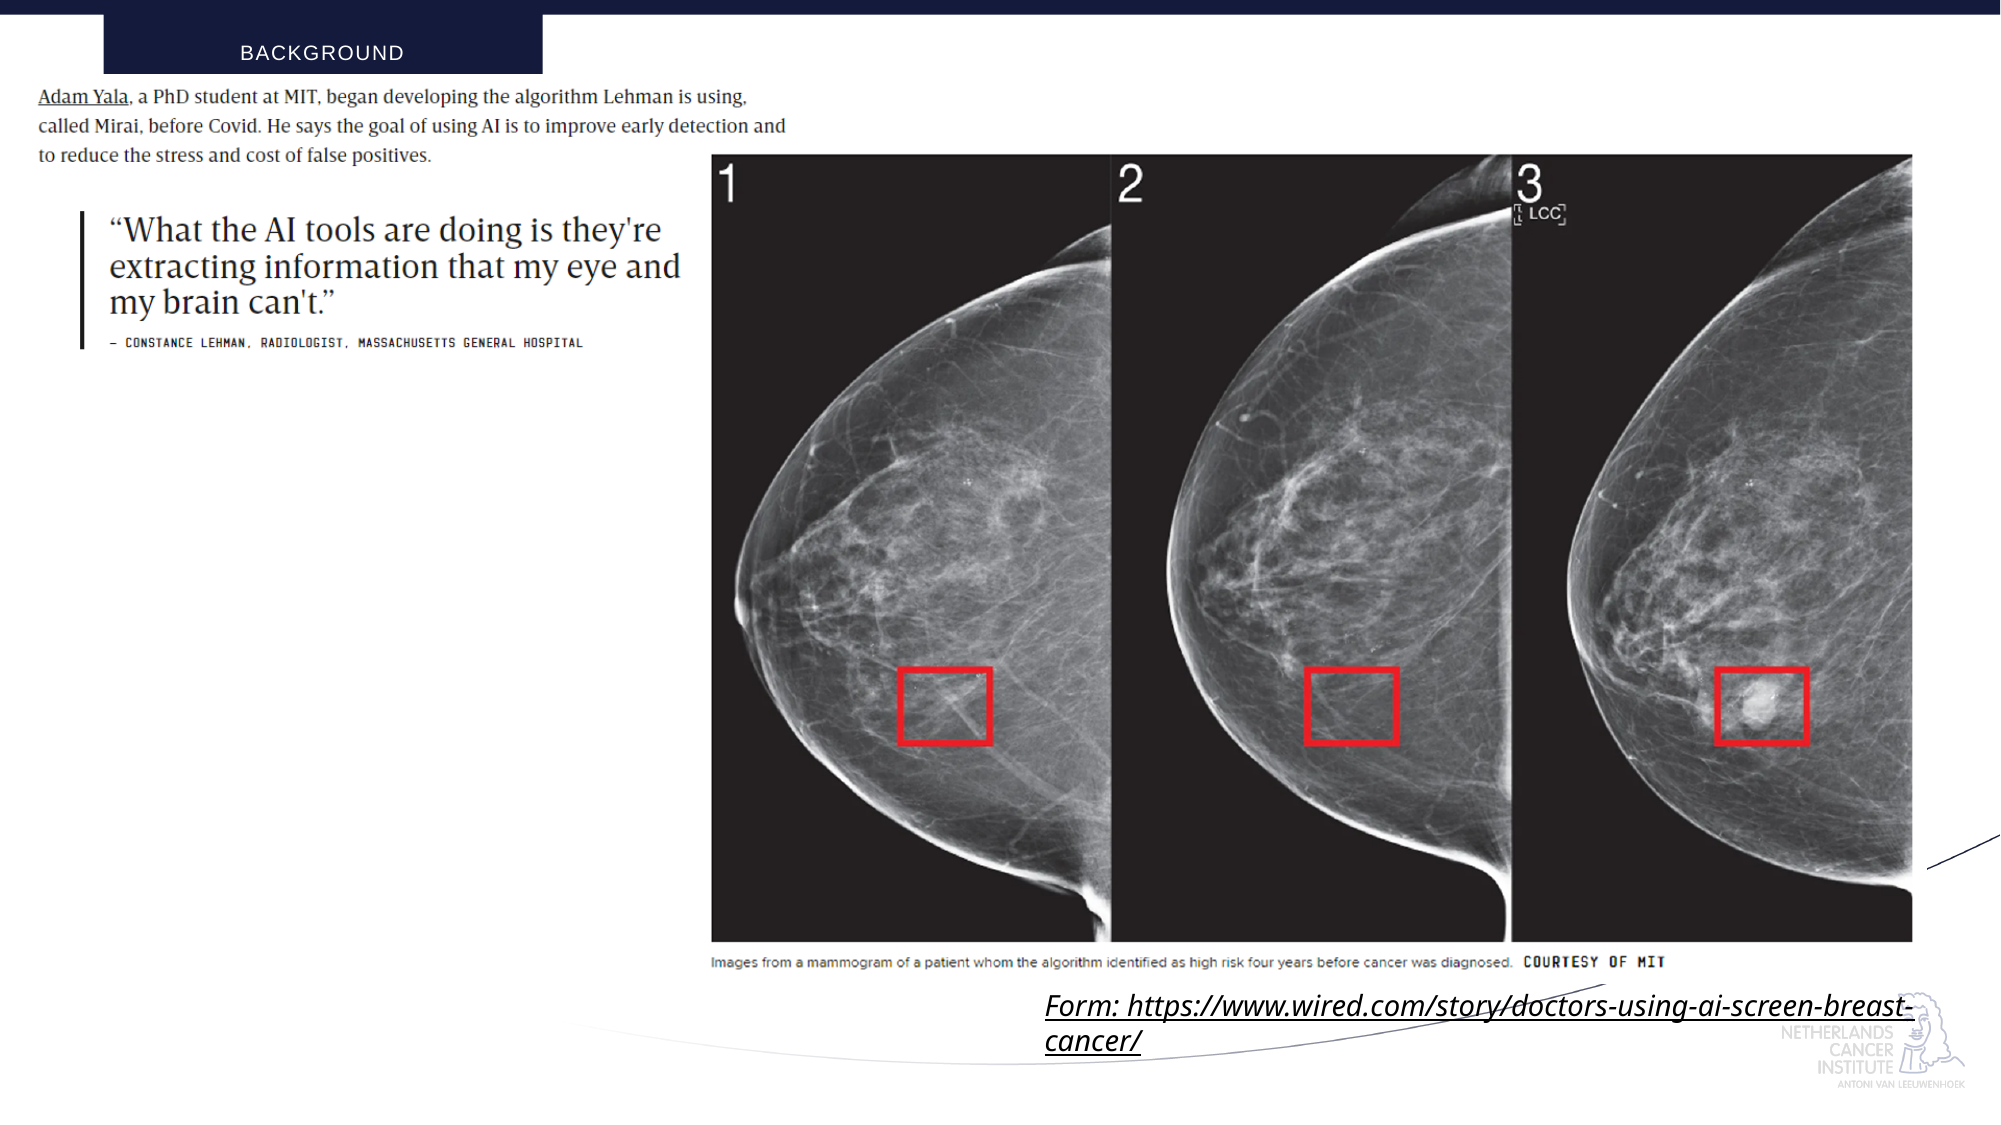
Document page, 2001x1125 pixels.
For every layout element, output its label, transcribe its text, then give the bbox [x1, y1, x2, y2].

text_box Form: https://www.wired.com/story/doctors-using-ai-screen-breast-cancer/ [1029, 979, 1968, 1065]
footer Background [108, 39, 536, 65]
picture [0, 74, 2000, 1125]
